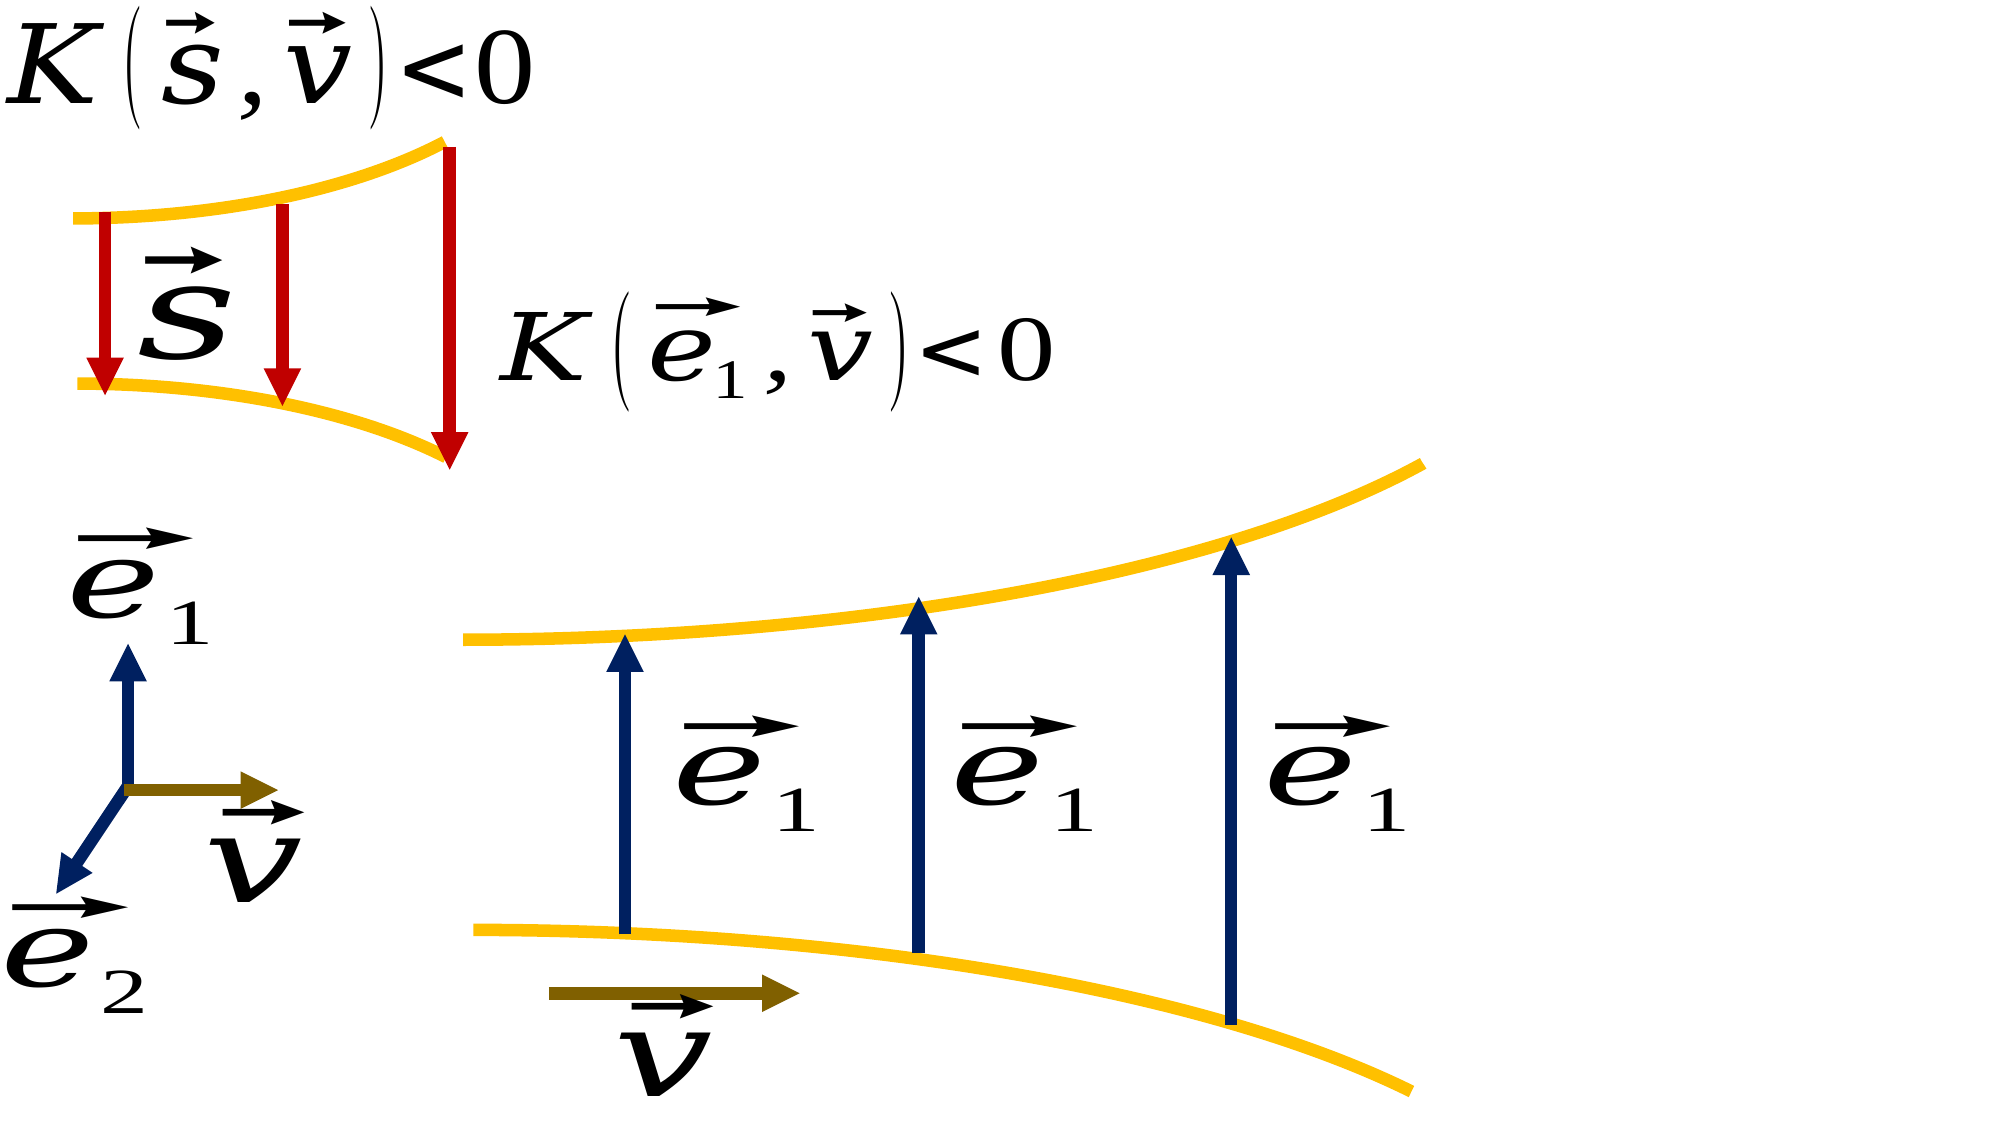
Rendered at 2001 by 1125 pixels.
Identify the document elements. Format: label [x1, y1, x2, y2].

text_box [0, 0, 1583, 1125]
text_box [0, 522, 315, 1029]
text_box [624, 537, 1408, 1025]
